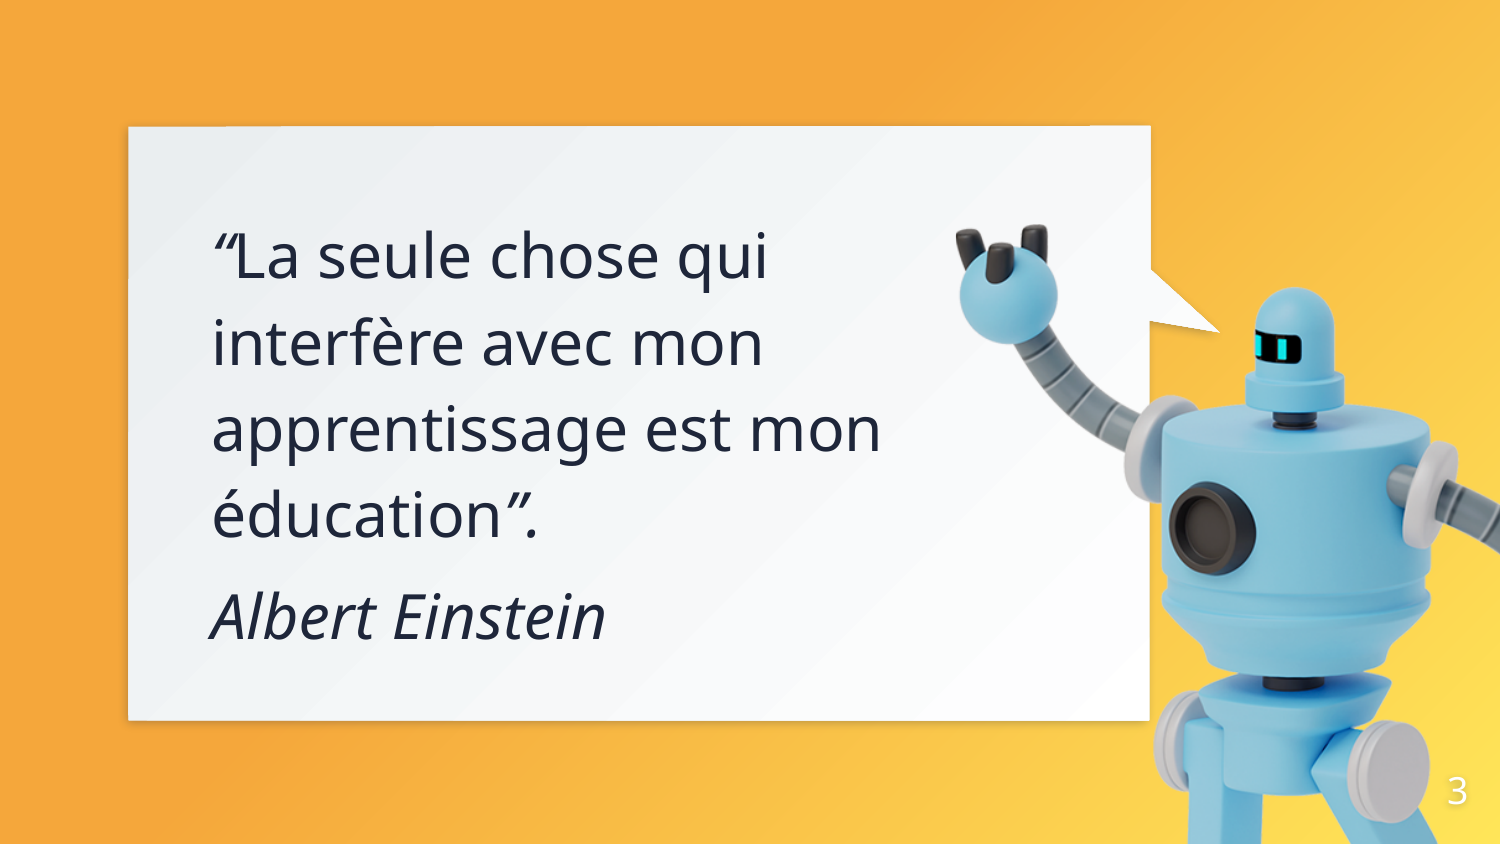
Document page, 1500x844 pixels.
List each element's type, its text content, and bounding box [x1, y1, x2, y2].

picture [955, 224, 1500, 844]
list “La seule chose qui interfère avec mon apprentissage est mon éducation”. Albert Einstein [211, 205, 1006, 642]
